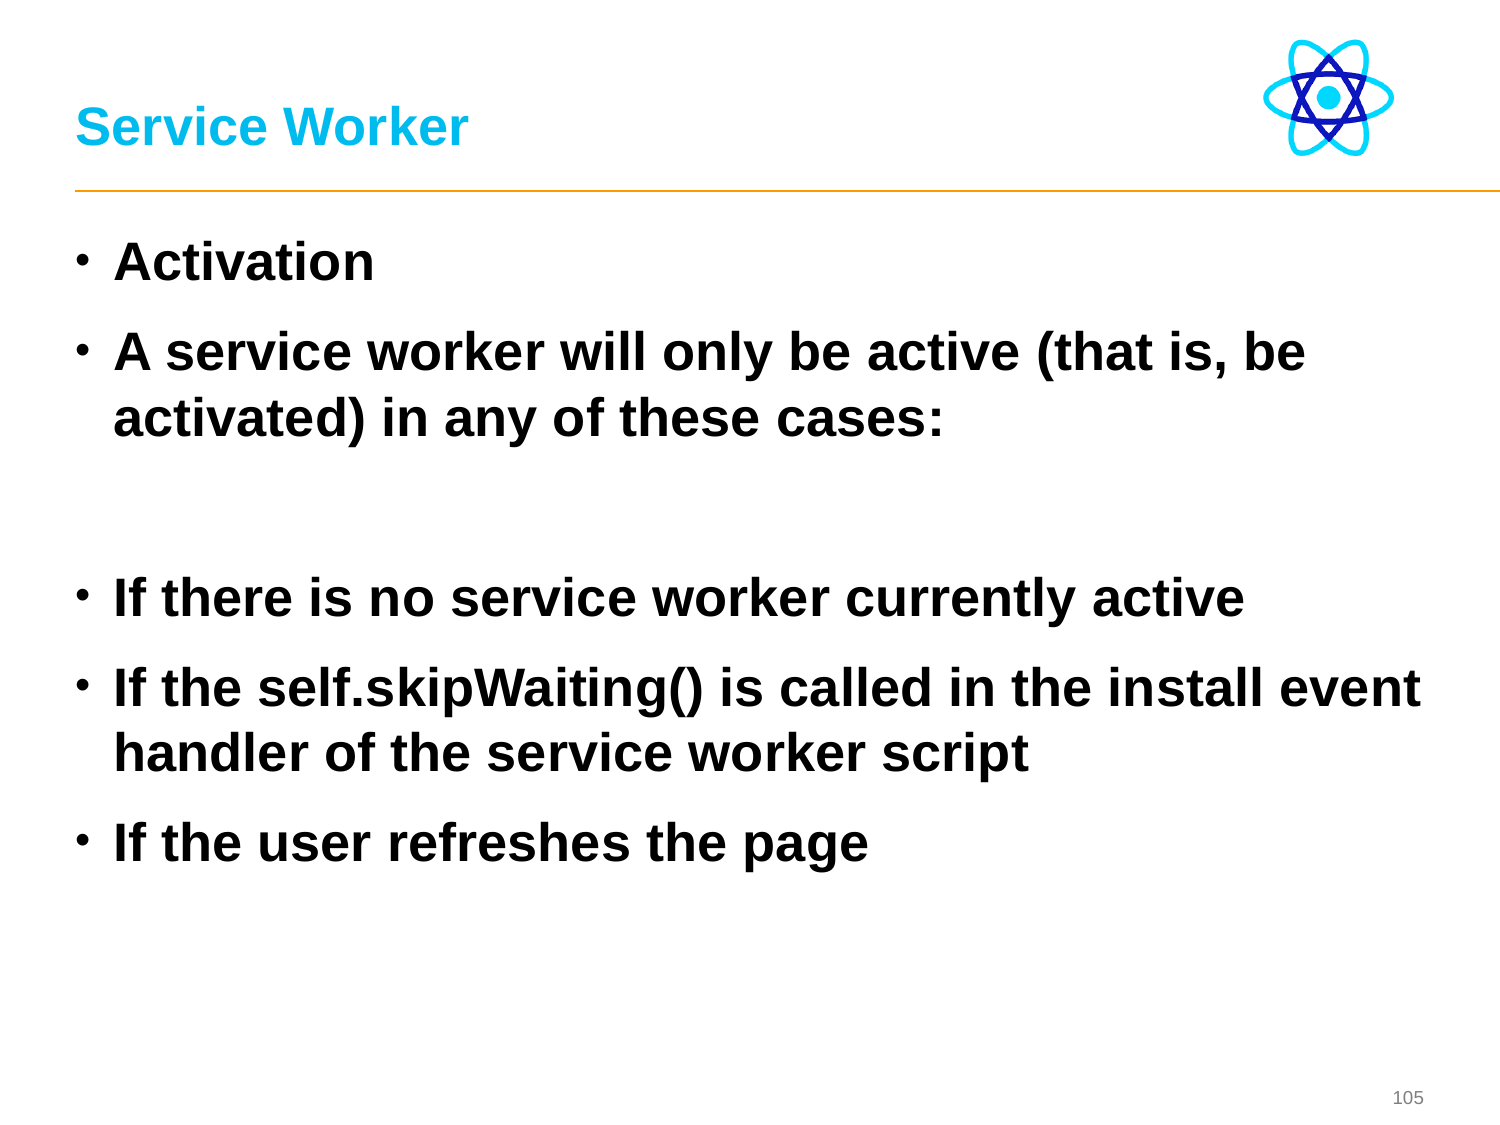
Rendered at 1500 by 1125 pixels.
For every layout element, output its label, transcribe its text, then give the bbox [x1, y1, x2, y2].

title Service Worker [75, 27, 1422, 157]
list Activation A service worker will only be active (that is, be activated) in any of these cases: If there is no service worker currently active If the self.skipWaiting() is called in the install event handler of the service worker script If the user refreshes the page [75, 226, 1425, 1018]
